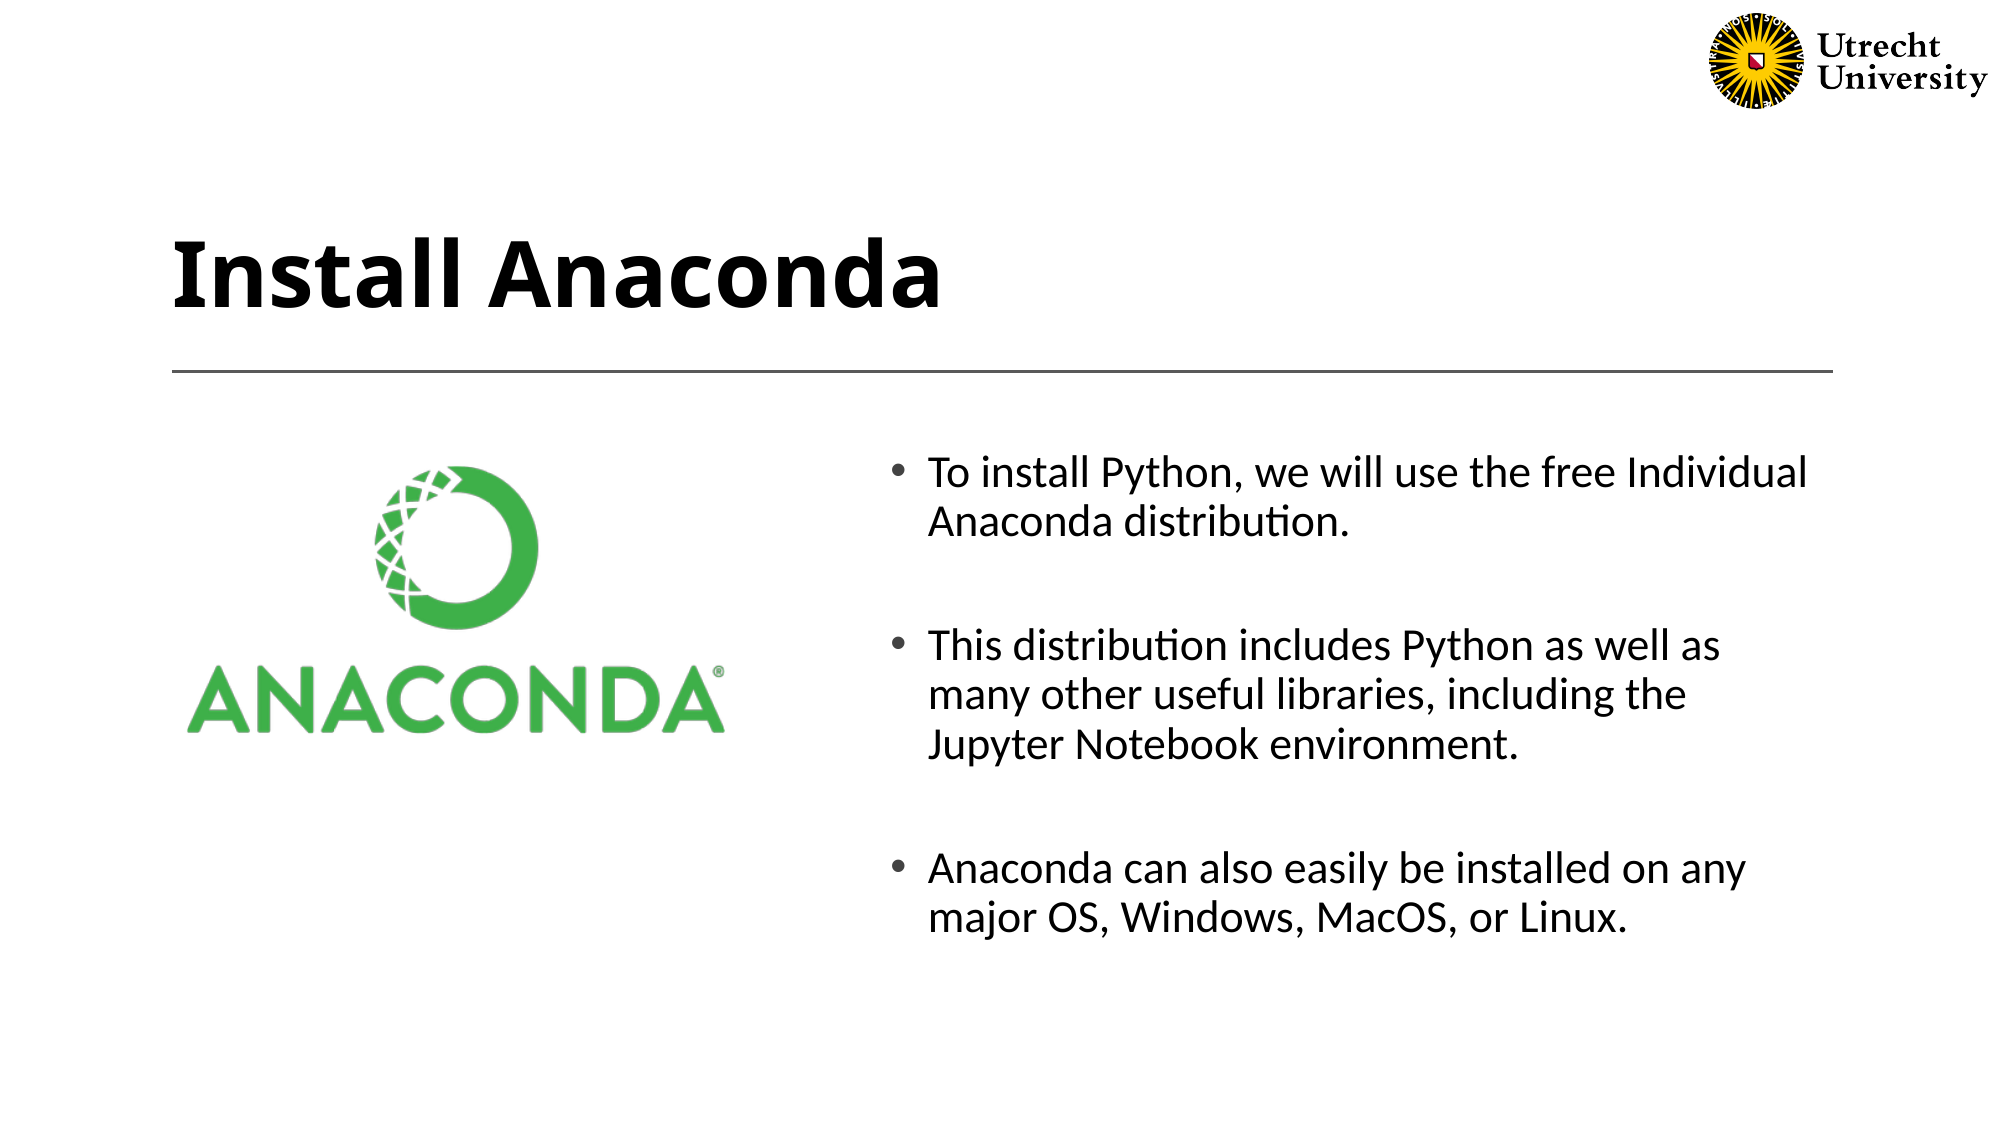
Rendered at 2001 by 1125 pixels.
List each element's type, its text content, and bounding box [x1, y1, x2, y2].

list To install Python, we will use the free Individual Anaconda distribution. This distribution includes Python as well as many other useful libraries, including the Jupyter Notebook environment. Anaconda can also easily be installed on any major OS, Windows, MacOS, or Linux. [812, 440, 1844, 968]
text_box Install Anaconda [157, 160, 1895, 335]
picture [182, 461, 735, 738]
picture [1709, 13, 1988, 109]
